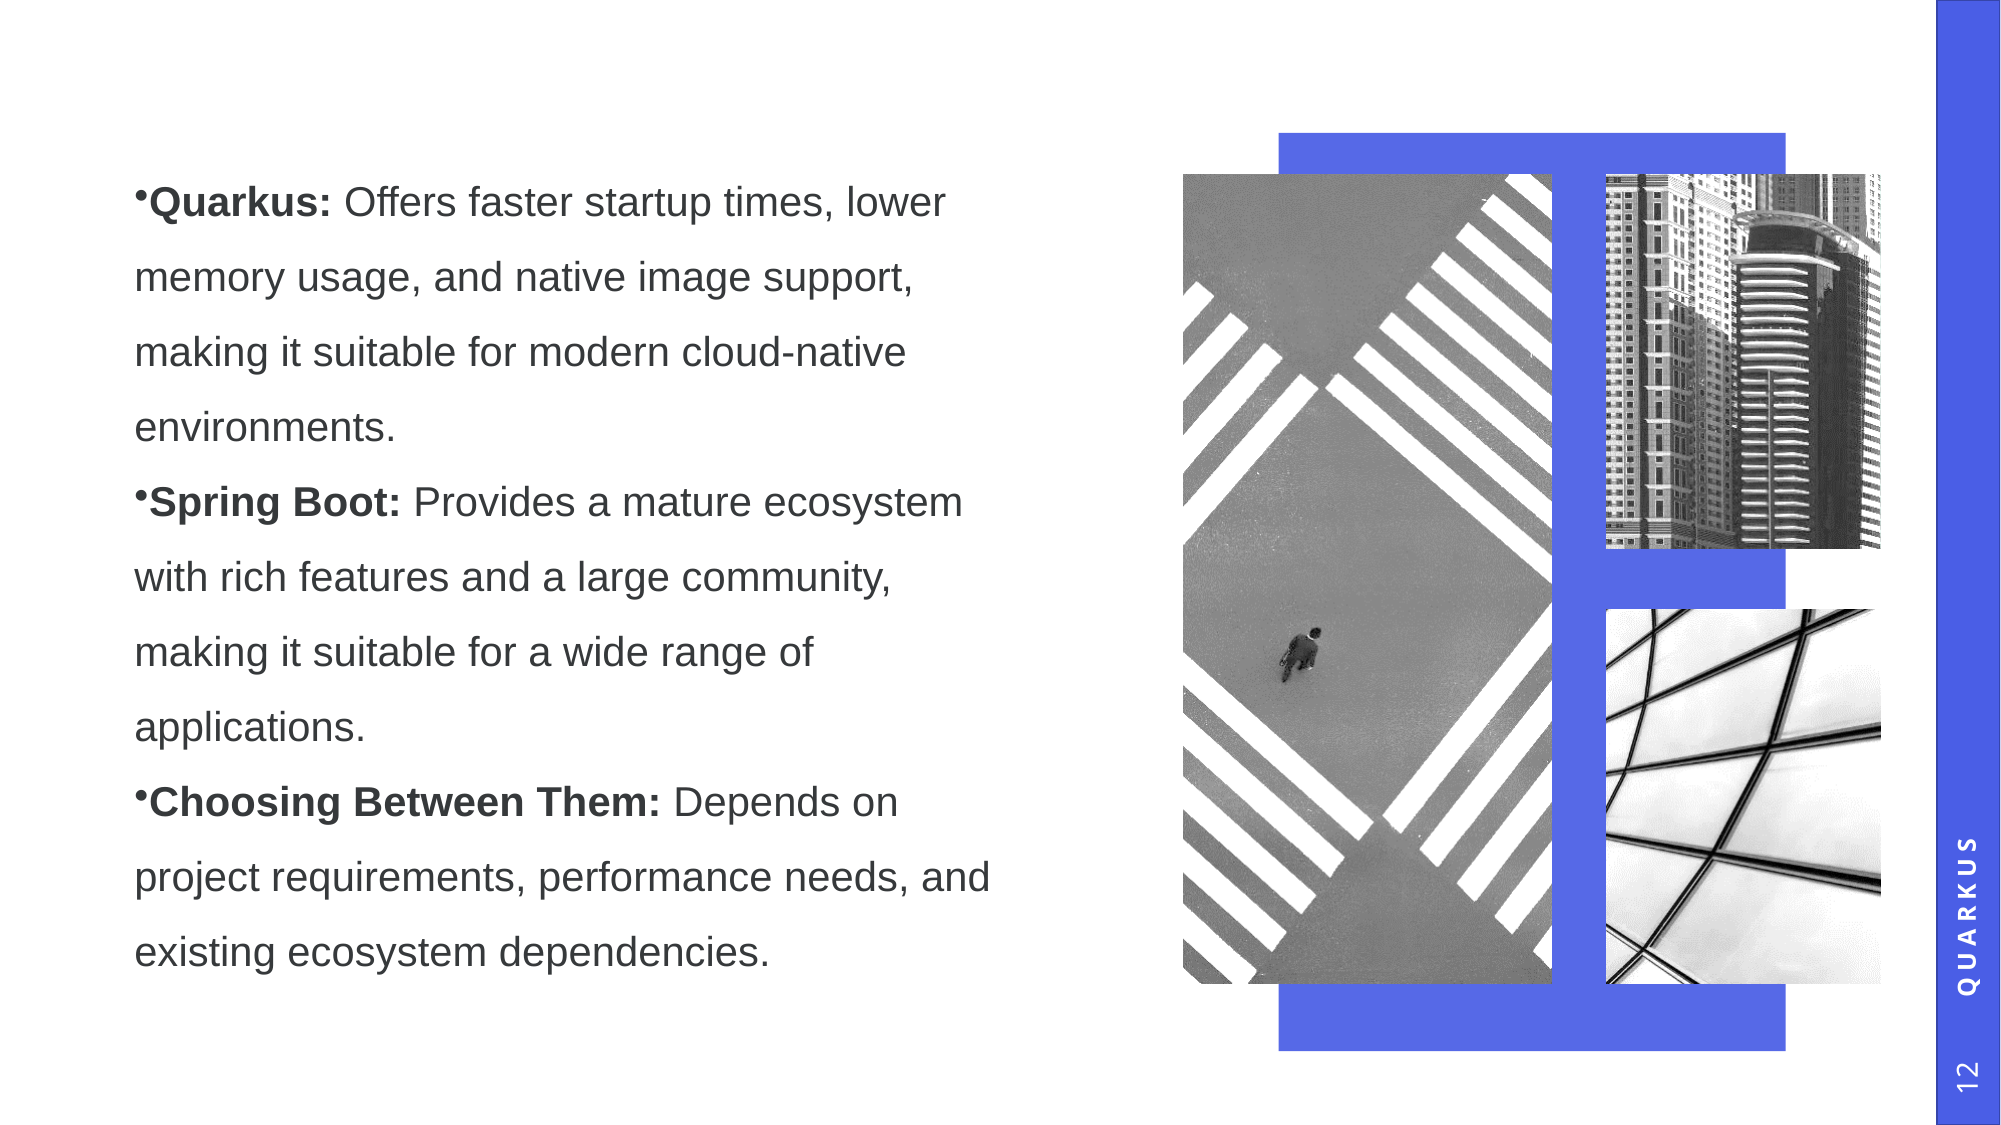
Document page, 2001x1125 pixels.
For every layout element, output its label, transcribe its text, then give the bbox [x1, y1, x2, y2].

list Quarkus: Offers faster startup times, lower memory usage, and native image support, making it suitable for modern cloud-native environments. Spring Boot: Provides a mature ecosystem with rich features and a large community, making it suitable for a wide range of applications. Choosing Between Them: Depends on project requirements, performance needs, and existing ecosystem dependencies. [119, 142, 1025, 983]
picture [1183, 174, 1552, 984]
footer QUARKUS [1949, 0, 2000, 1032]
picture [1606, 174, 1881, 549]
slide_number 12 [1937, 1032, 2000, 1125]
picture [1606, 609, 1881, 984]
